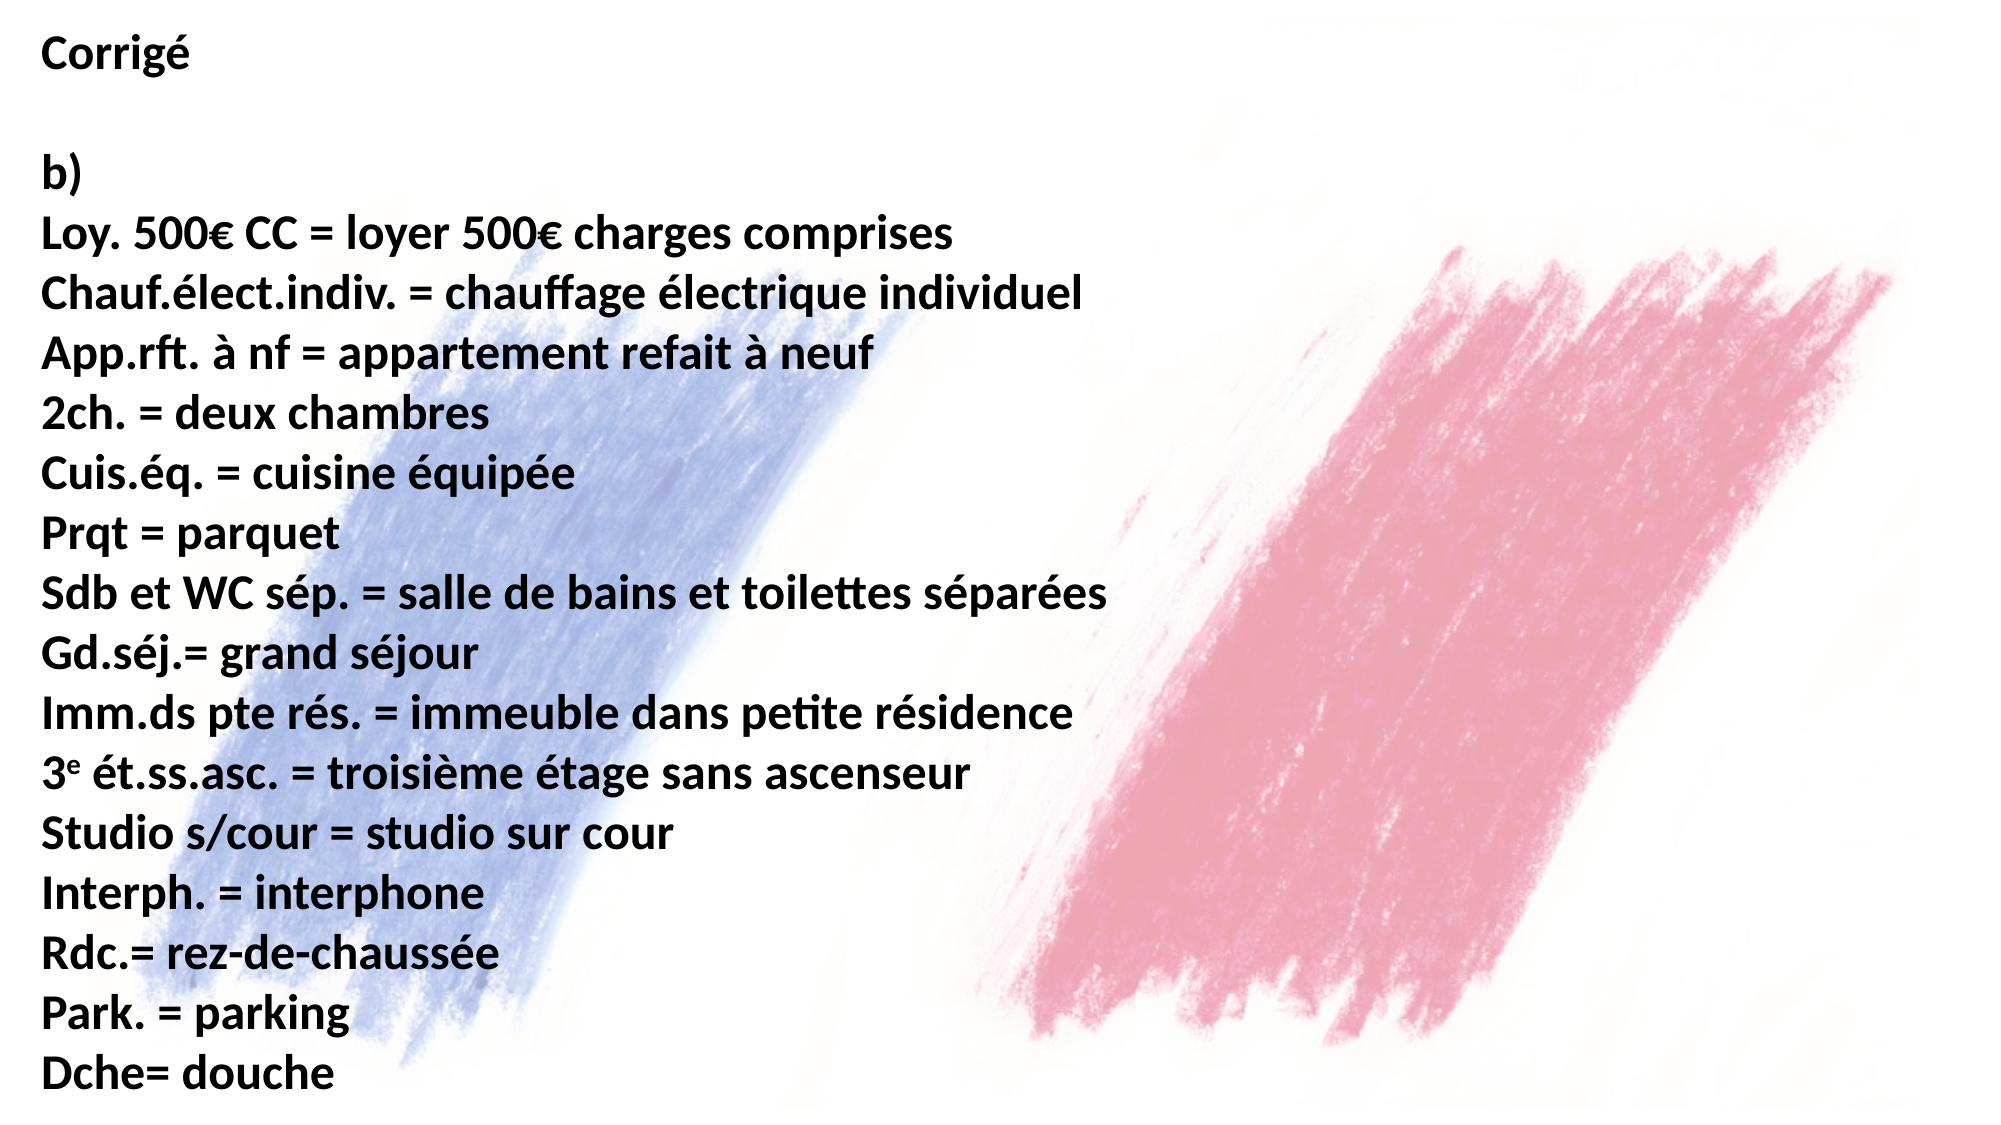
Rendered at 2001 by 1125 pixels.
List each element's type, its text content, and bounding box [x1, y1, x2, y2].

text_box Corrigé b) Loy. 500€ CC = loyer 500€ charges comprises Chauf.élect.indiv. = chauffage électrique individuel App.rft. à nf = appartement refait à neuf 2ch. = deux chambres Cuis.éq. = cuisine équipée Prqt = parquet Sdb et WC sép. = salle de bains et toilettes séparées Gd.séj.= grand séjour Imm.ds pte rés. = immeuble dans petite résidence 3e ét.ss.asc. = troisième étage sans ascenseur Studio s/cour = studio sur cour Interph. = interphone Rdc.= rez-de-chaussée Park. = parking Dche= douche [26, 12, 1937, 1125]
picture [86, 12, 1919, 1116]
